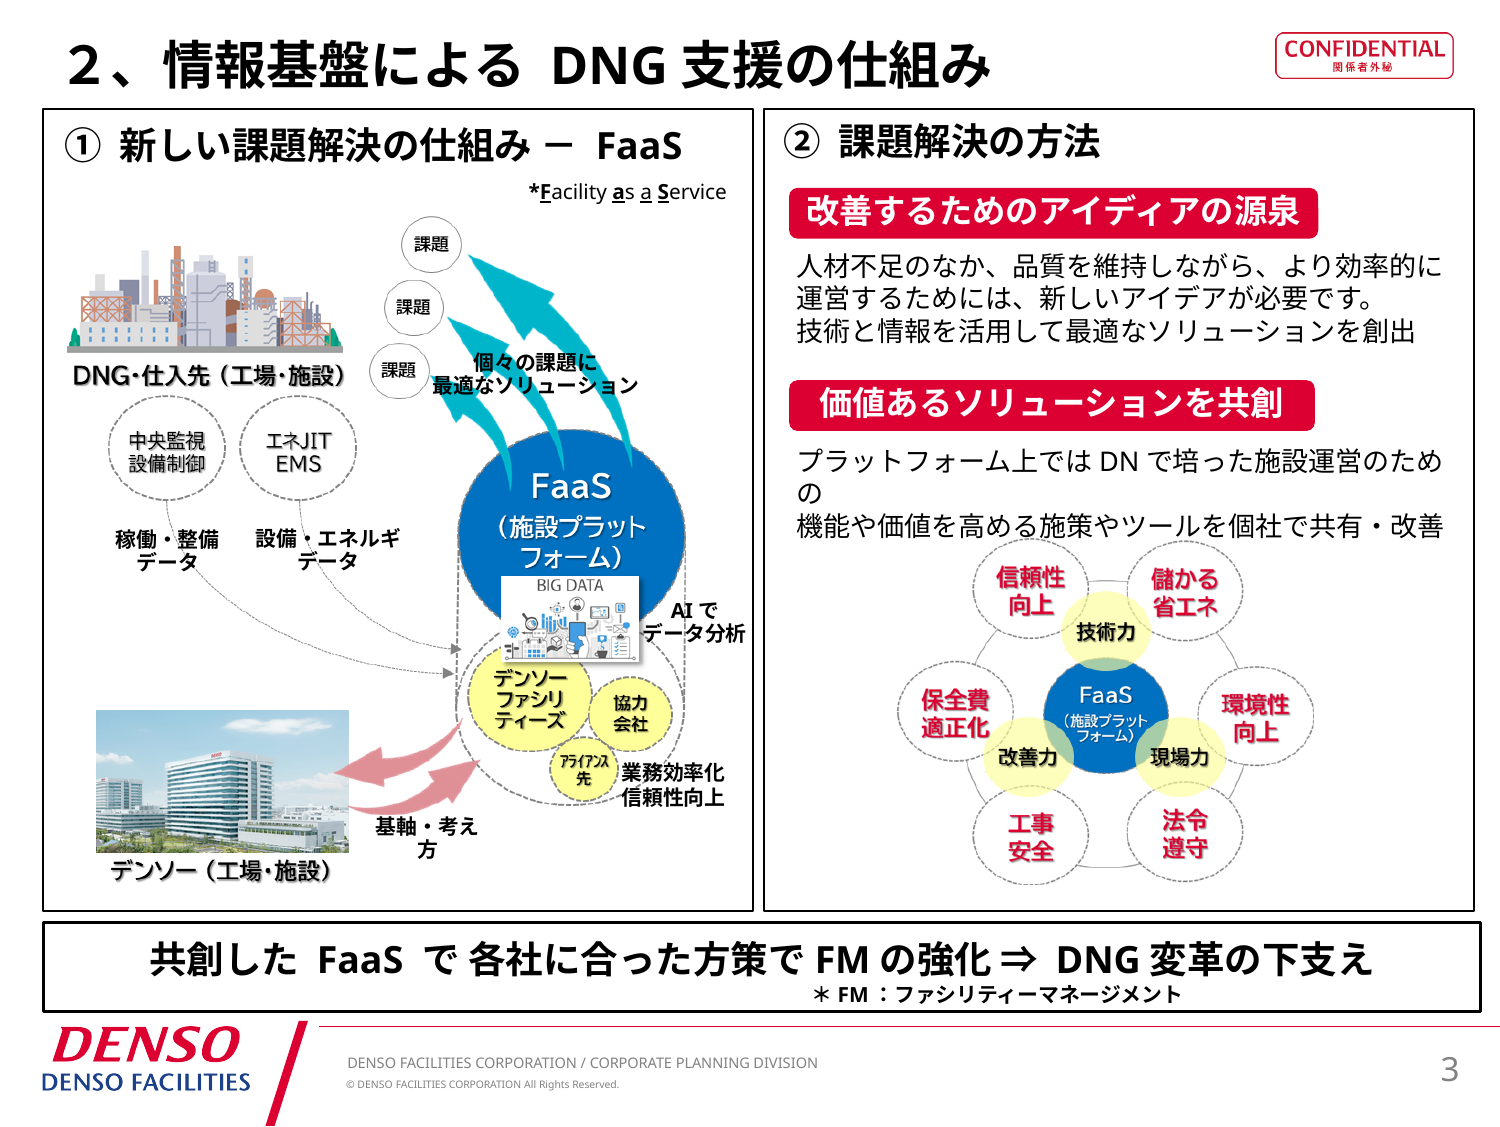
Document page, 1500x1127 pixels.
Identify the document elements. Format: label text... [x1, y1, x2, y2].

text_box プラットフォーム上ではDNで培った施設運営のための 機能や価値を高める施策やツールを個社で共有・改善 [796, 444, 1462, 542]
text_box 業務効率化 信頼性向上 [690, 755, 748, 814]
text_box ＊FM：ファシリティーマネージメント [772, 974, 1223, 1015]
text_box AIで データ分析 [690, 593, 770, 652]
text_box [762, 110, 1476, 913]
slide_number 2 [1321, 1041, 1484, 1101]
text_box *Facility as a Service [513, 171, 742, 211]
text_box ① 新しい課題解決の仕組み － FaaS [50, 114, 755, 175]
picture [55, 216, 686, 900]
title ２、情報基盤による DNG支援の仕組み [0, 32, 1500, 110]
text_box 人材不足のなか、品質を維持しながら、より効率的に 運営するためには、新しいアイデアが必要です。 技術と情報を活用して最適なソリューションを創出 [796, 249, 1462, 347]
picture [897, 538, 1314, 886]
text_box 価値あるソリューションを共創 [789, 380, 1315, 431]
text_box [41, 110, 755, 913]
text_box ② 課題解決の方法 [769, 110, 1475, 171]
text_box 改善するためのアイディアの源泉 [789, 187, 1319, 239]
text_box 共創した FaaS で 各社に合った方策でFMの強化 ⇒ DNG変革の下支え [41, 920, 1483, 1014]
picture [42, 1026, 250, 1091]
